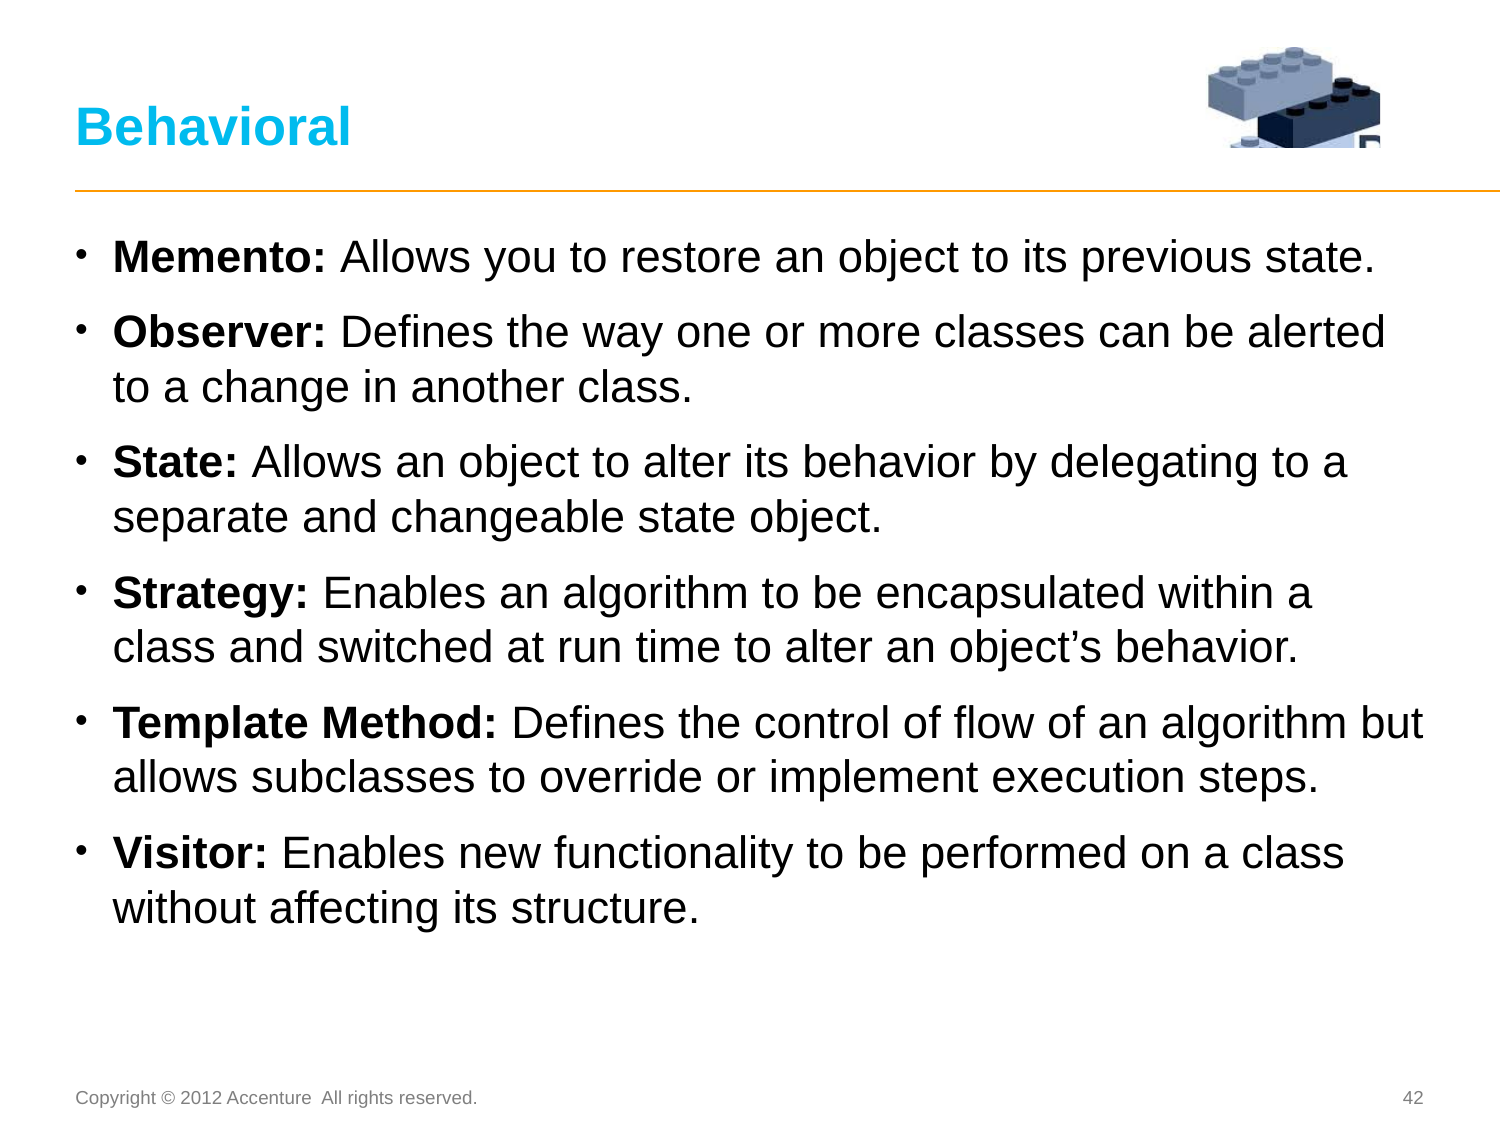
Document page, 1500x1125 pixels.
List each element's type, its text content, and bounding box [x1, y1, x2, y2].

title Behavioral [75, 27, 1422, 157]
list Memento: Allows you to restore an object to its previous state. Observer: Defines the way one or more classes can be alerted to a change in another class. State: Allows an object to alter its behavior by delegating to a separate and changeable state object. Strategy: Enables an algorithm to be encapsulated within a class and switched at run time to alter an object’s behavior. Template Method: Defines the control of flow of an algorithm but allows subclasses to override or implement execution steps. Visitor: Enables new functionality to be performed on a class without affecting its structure. [75, 226, 1425, 1018]
